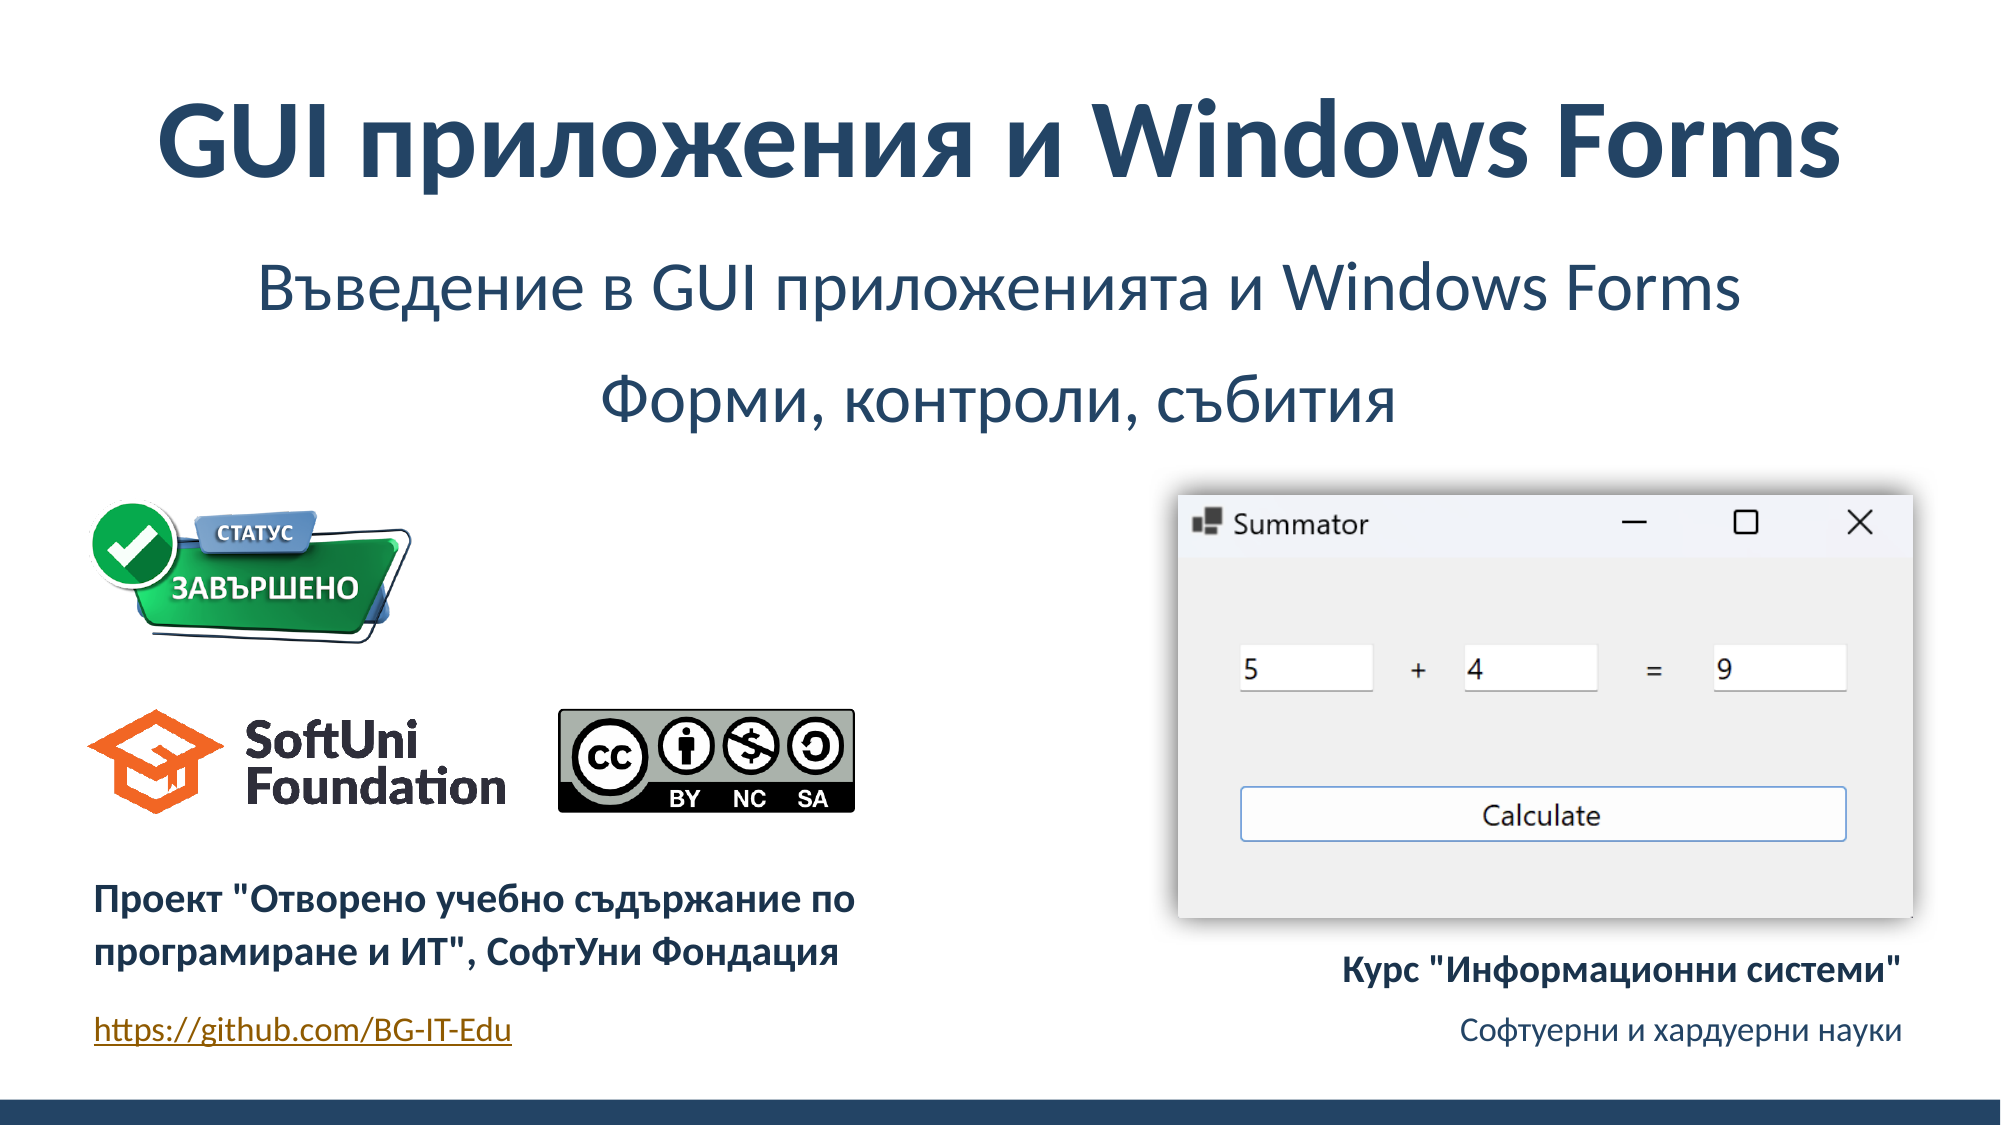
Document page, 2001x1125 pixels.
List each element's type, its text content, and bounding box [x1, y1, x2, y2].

picture [87, 709, 505, 814]
list Проект "Отворено учебно съдържание по програмиране и ИТ", СофтУни Фондация [87, 861, 868, 981]
picture [558, 708, 855, 813]
subtitle Въведение в GUI приложенията и Windows Forms Форми, контроли, събития [91, 230, 1910, 445]
picture [87, 498, 412, 644]
list Софтуерни и хардуерни науки [1048, 998, 1910, 1055]
list https://github.com/BG-IT-Edu [87, 998, 868, 1055]
title GUI приложения и Windows Forms [91, 52, 1910, 213]
list Курс "Информационни системи" [1048, 934, 1910, 997]
picture [1178, 494, 1913, 918]
